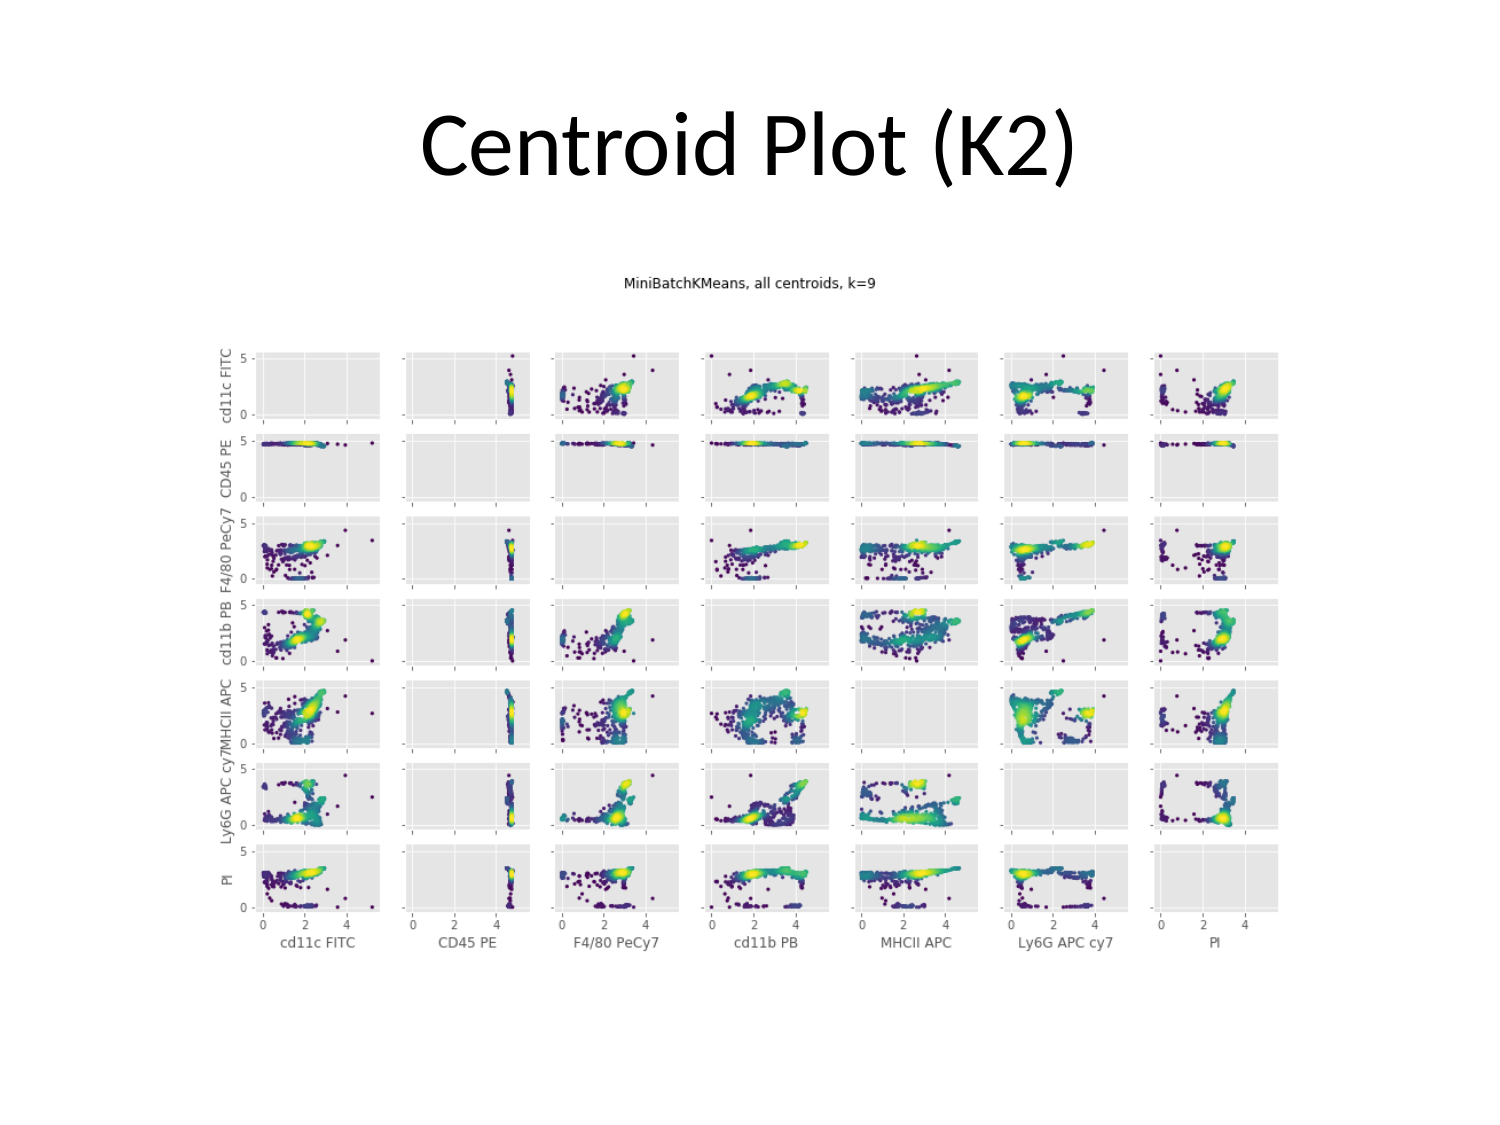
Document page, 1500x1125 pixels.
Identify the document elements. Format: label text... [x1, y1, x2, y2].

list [89, 262, 1411, 1006]
title Centroid Plot (K2) [75, 45, 1425, 233]
